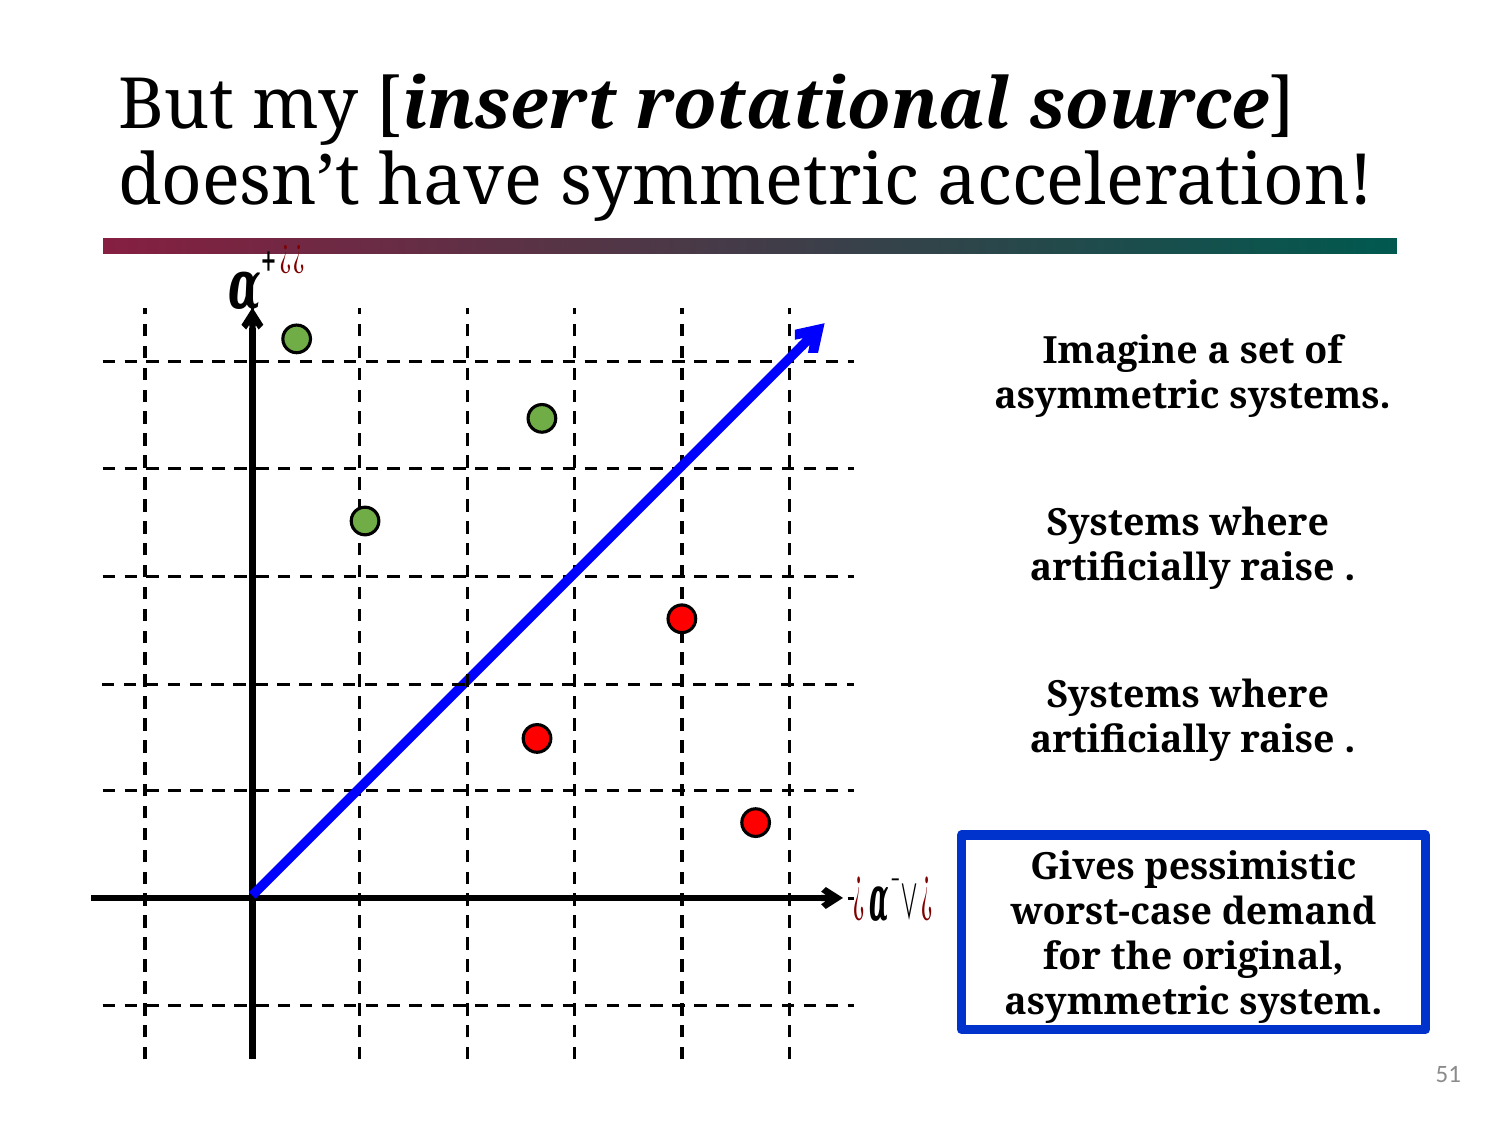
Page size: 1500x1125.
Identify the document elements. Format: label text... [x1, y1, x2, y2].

slide_number 51 [1396, 1042, 1500, 1103]
text_box Gives pessimistic worst-case demand for the original, asymmetric system. [961, 834, 1426, 1030]
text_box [252, 323, 825, 683]
text_box Imagine a set of asymmetric systems. [960, 318, 1425, 424]
title But my [insert rotational source] doesn’t have symmetric acceleration! [103, 34, 1397, 253]
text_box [252, 685, 825, 896]
